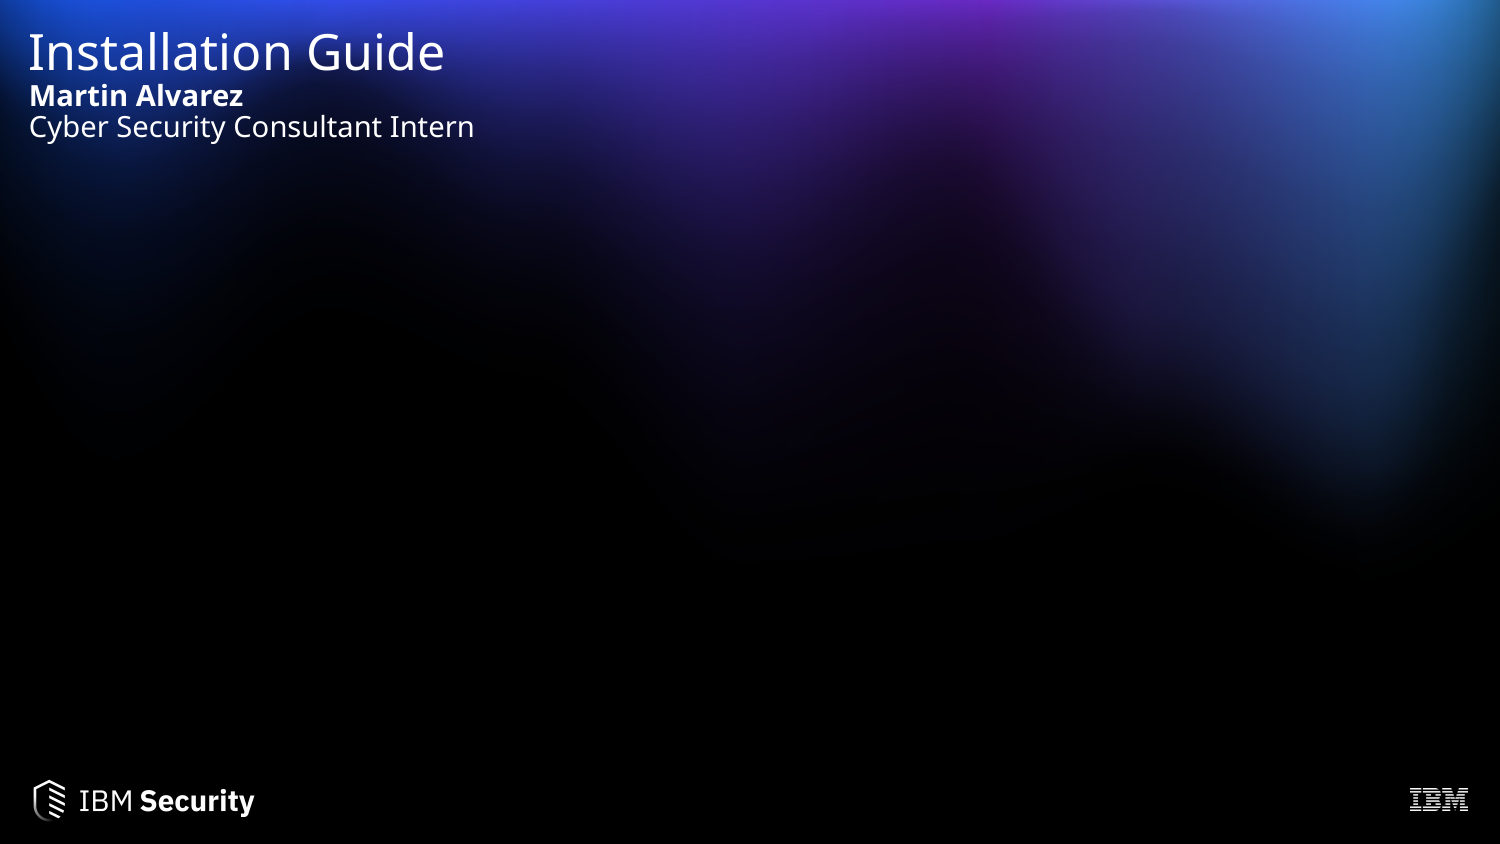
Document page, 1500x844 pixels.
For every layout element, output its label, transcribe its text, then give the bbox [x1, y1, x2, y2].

picture [0, 0, 1500, 844]
title Installation Guide Martin Alvarez Cyber Security Consultant Intern [28, 27, 1092, 716]
